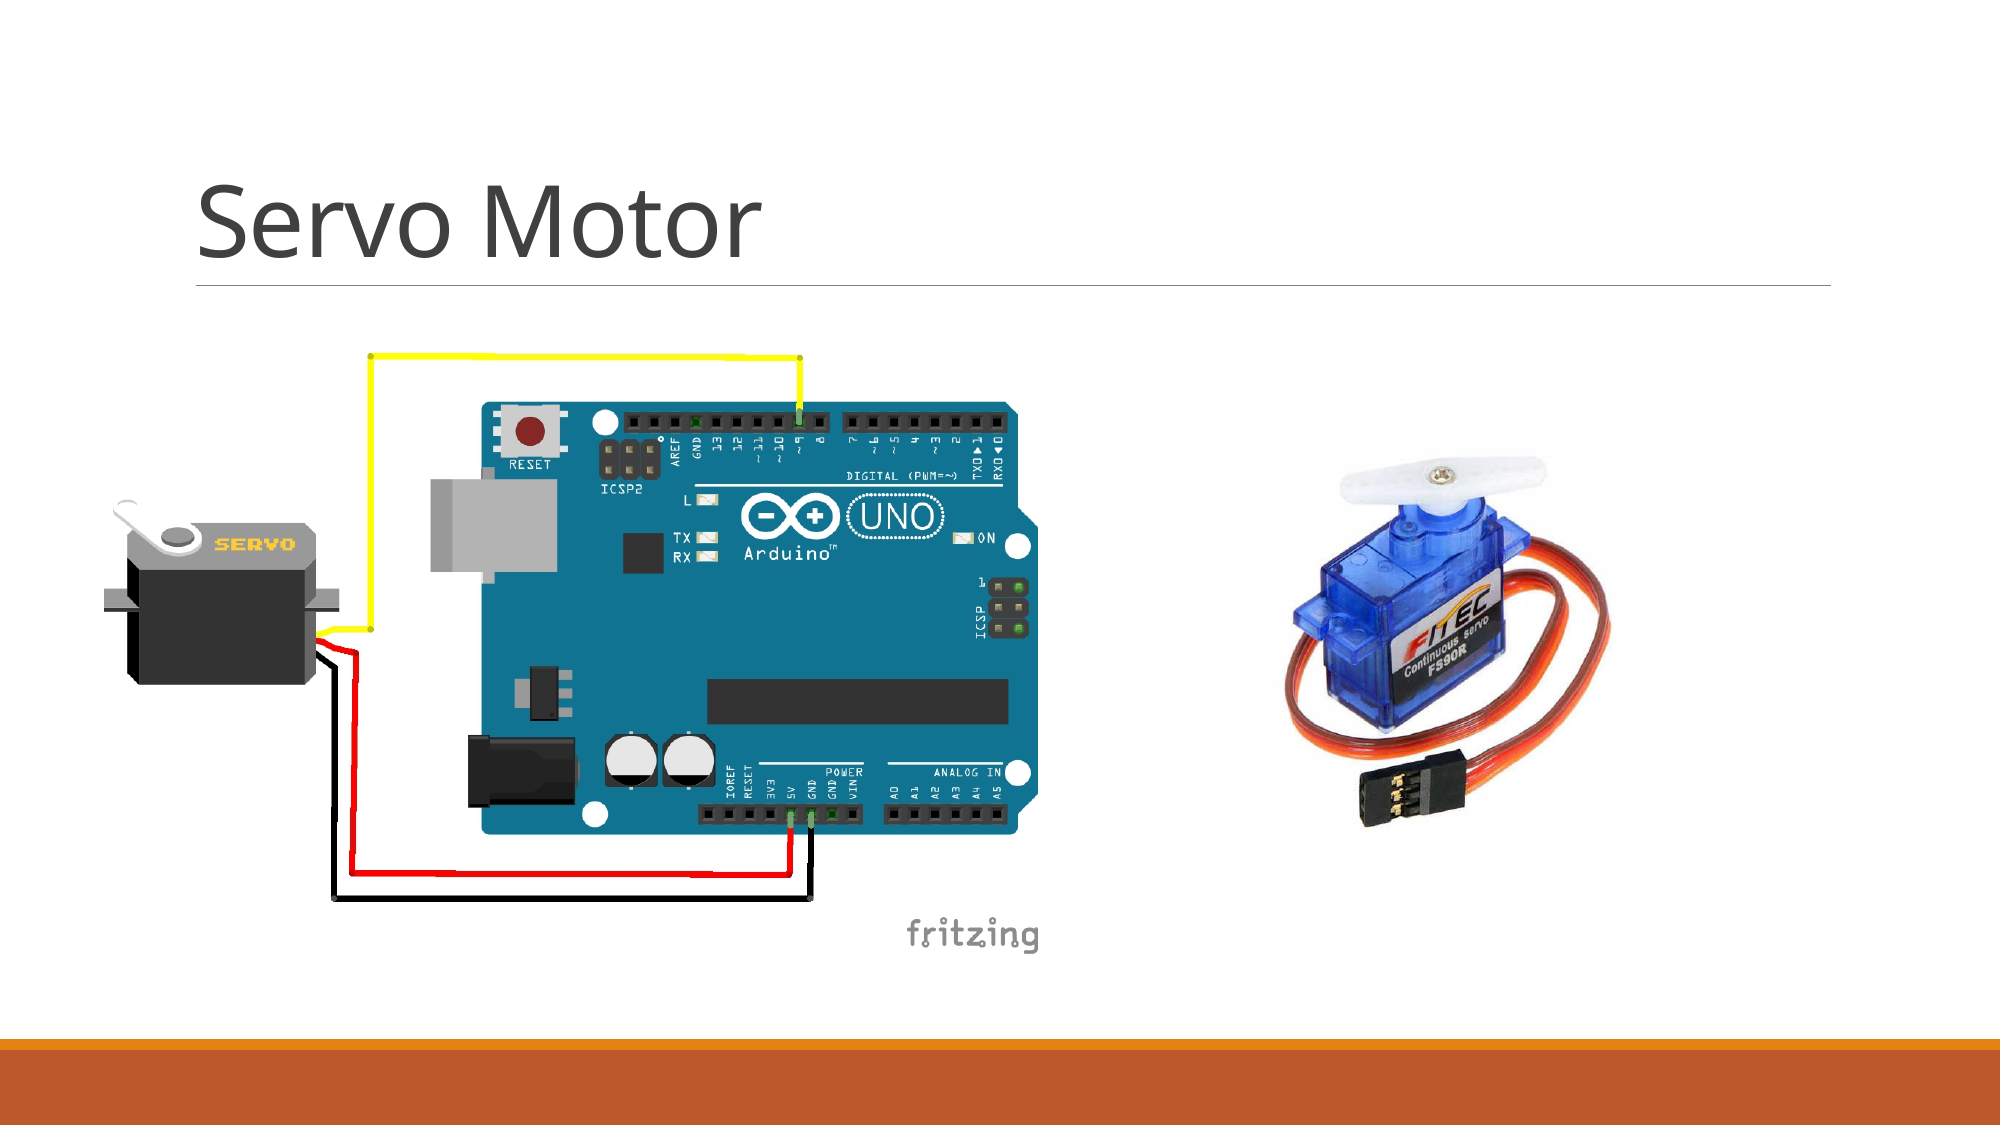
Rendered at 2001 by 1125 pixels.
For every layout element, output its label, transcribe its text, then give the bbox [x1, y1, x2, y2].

picture [103, 352, 1038, 955]
title Servo Motor [180, 47, 1830, 285]
picture [1171, 352, 1723, 904]
